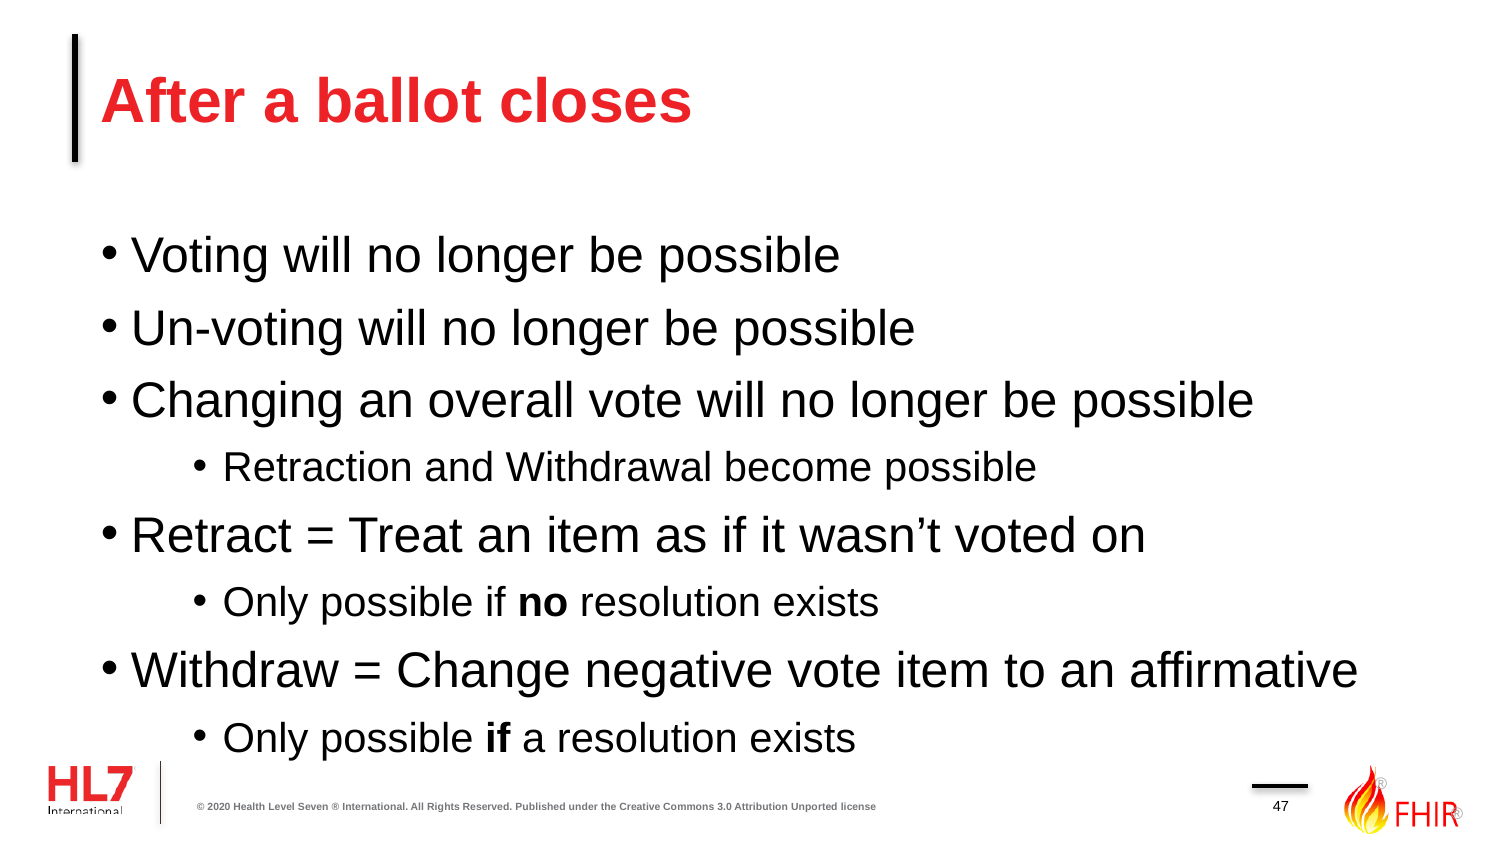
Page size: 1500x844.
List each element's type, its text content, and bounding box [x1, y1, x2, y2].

list Voting will no longer be possible Un-voting will no longer be possible Changing an overall vote will no longer be possible Retraction and Withdrawal become possible Retract = Treat an item as if it wasn’t voted on Only possible if no resolution exists Withdraw = Change negative vote item to an affirmative Only possible if a resolution exists [100, 222, 1451, 731]
title After a ballot closes [100, 33, 1451, 163]
slide_number 47 [1258, 786, 1304, 814]
picture [1339, 760, 1463, 837]
footer © 2020 Health Level Seven ® International. All Rights Reserved. Published under the Creative Commons 3.0 Attribution Unported license [196, 786, 941, 813]
